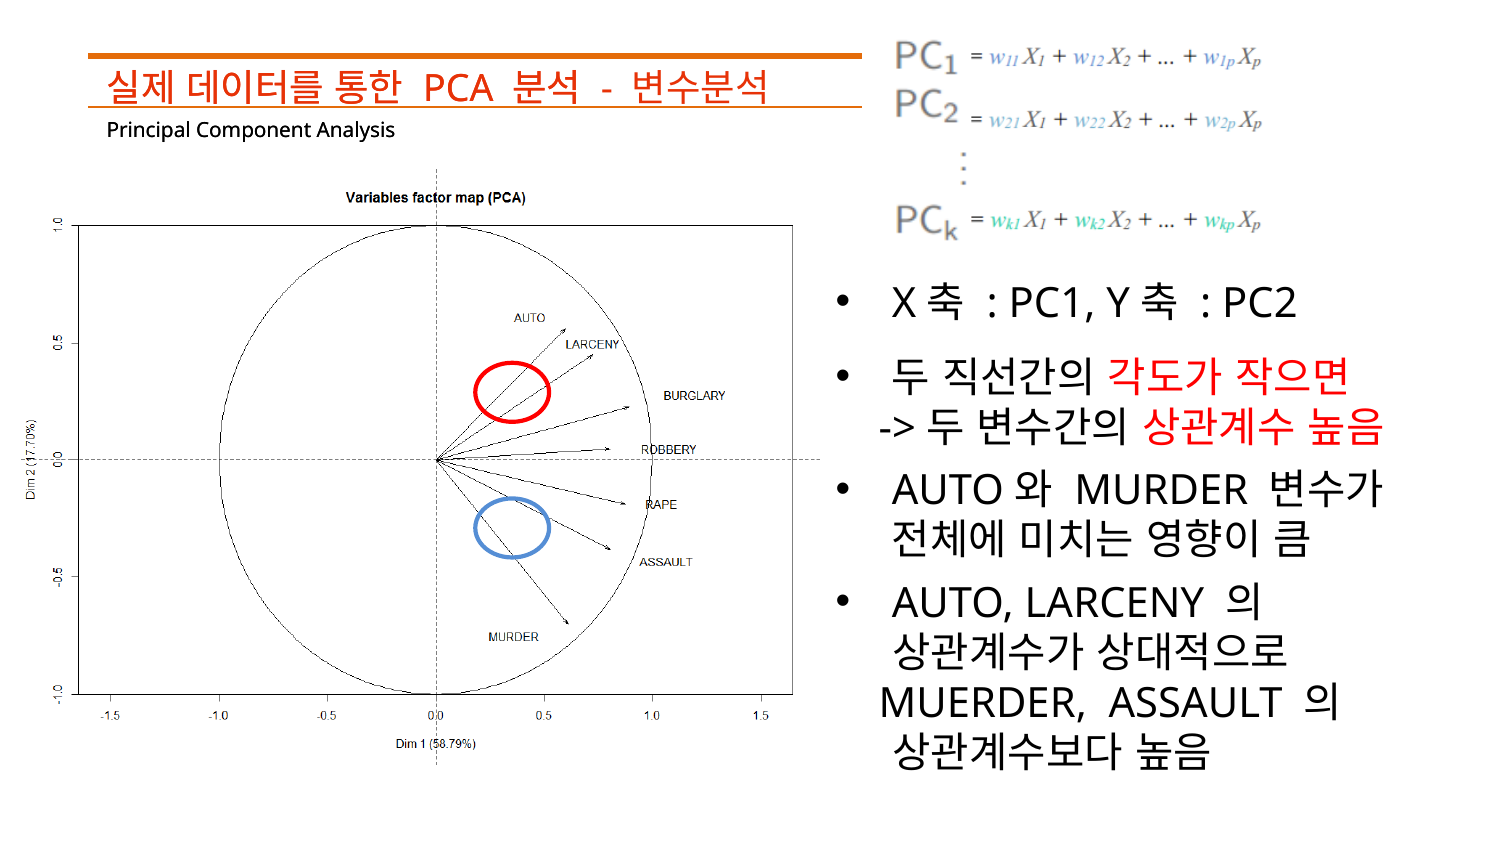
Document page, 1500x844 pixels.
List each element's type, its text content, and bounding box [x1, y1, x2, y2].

text_box X축 : PC1, Y축 : PC2 두 직선간의 각도가 작으면 ->두 변수간의 상관계수 높음 AUTO와 MURDER 변수가 전체에 미치는 영향이 큼 AUTO, LARCENY 의 상관계수가 상대적으로 MUERDER, ASSAULT 의 상관계수보다 높음 [820, 268, 1500, 783]
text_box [879, 0, 1287, 328]
text_box 실제 데이터를 통한 PCA 분석 - 변수분석 Principal Component Analysis [91, 56, 874, 149]
picture [20, 168, 822, 765]
